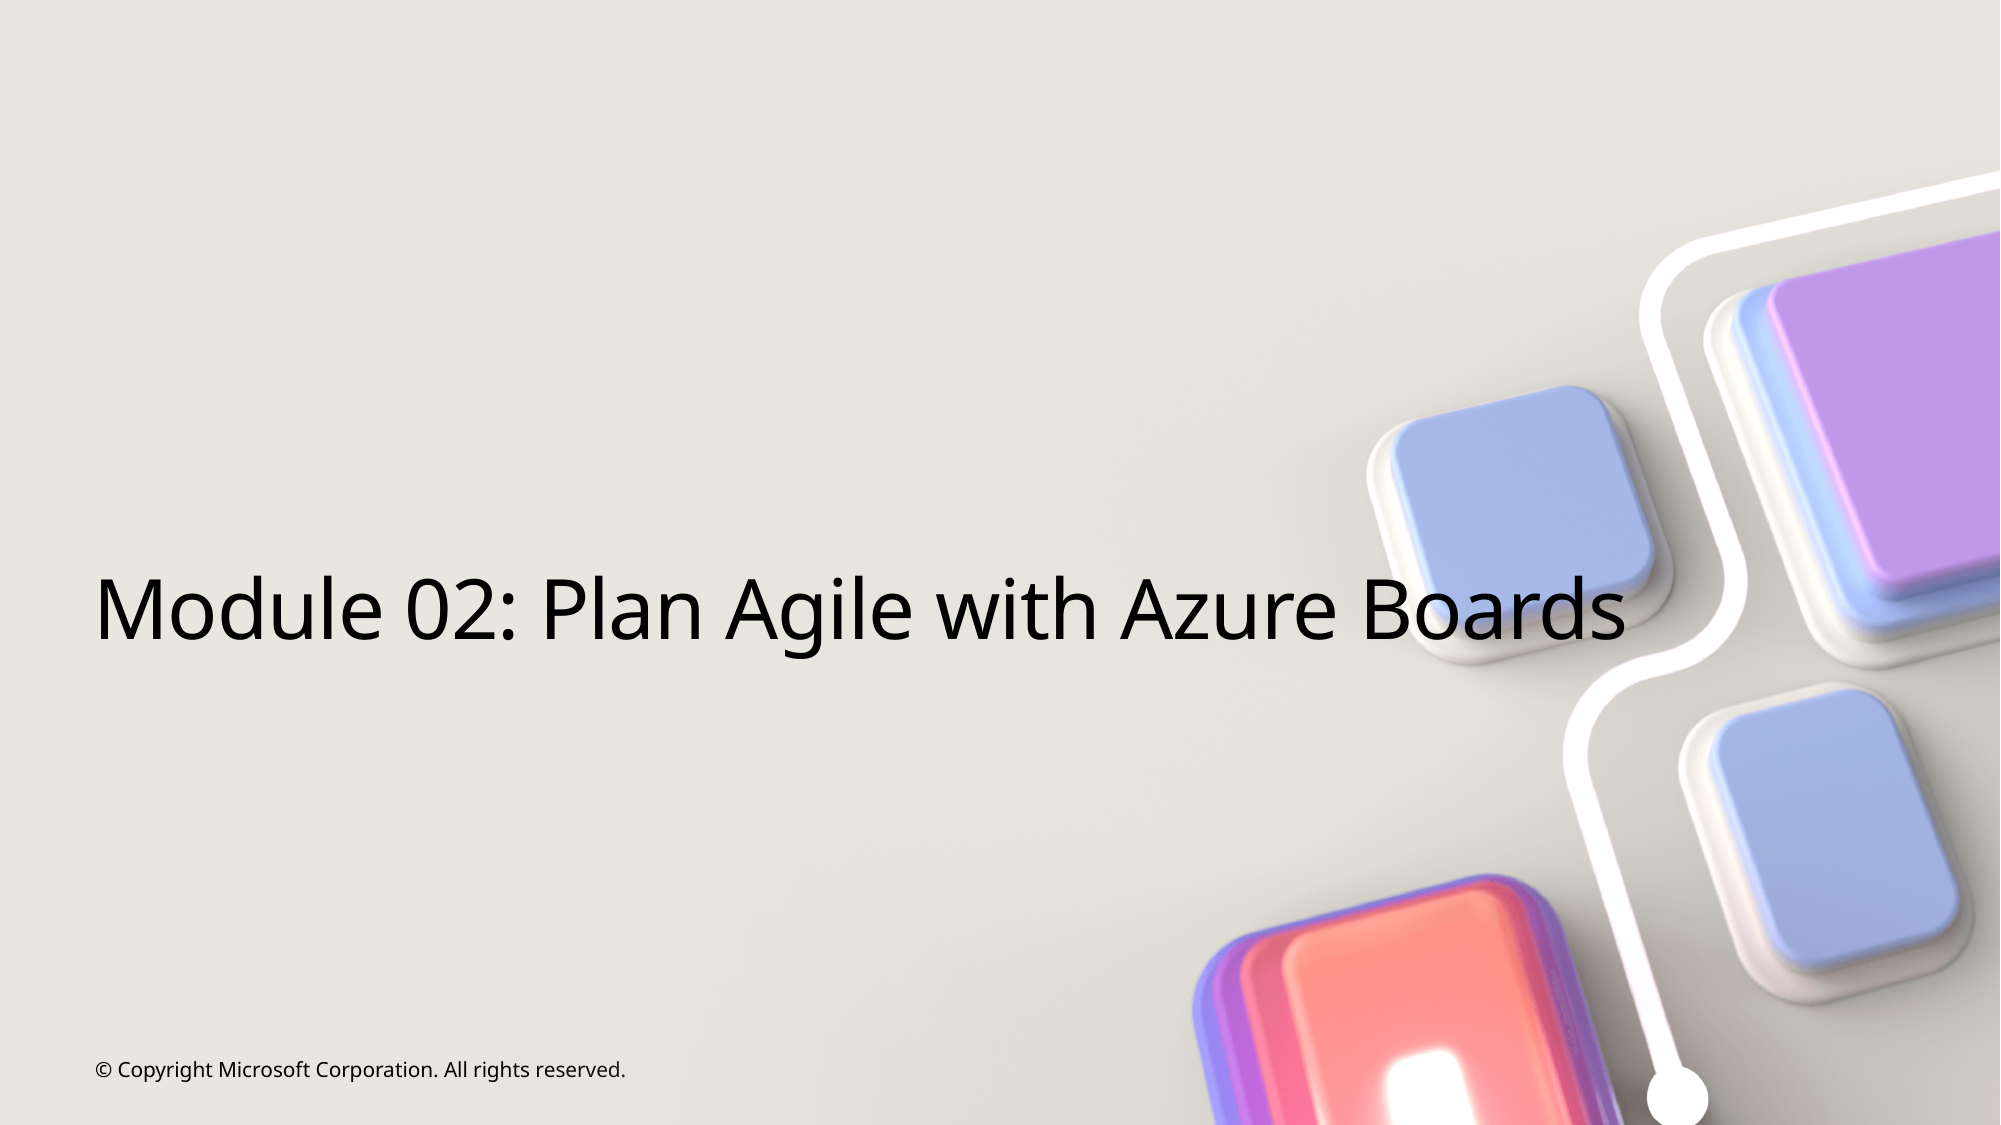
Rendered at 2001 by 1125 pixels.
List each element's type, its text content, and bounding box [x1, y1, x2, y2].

picture [396, 0, 2000, 1125]
title Module 02: Plan Agile with Azure Boards [93, 454, 1688, 657]
